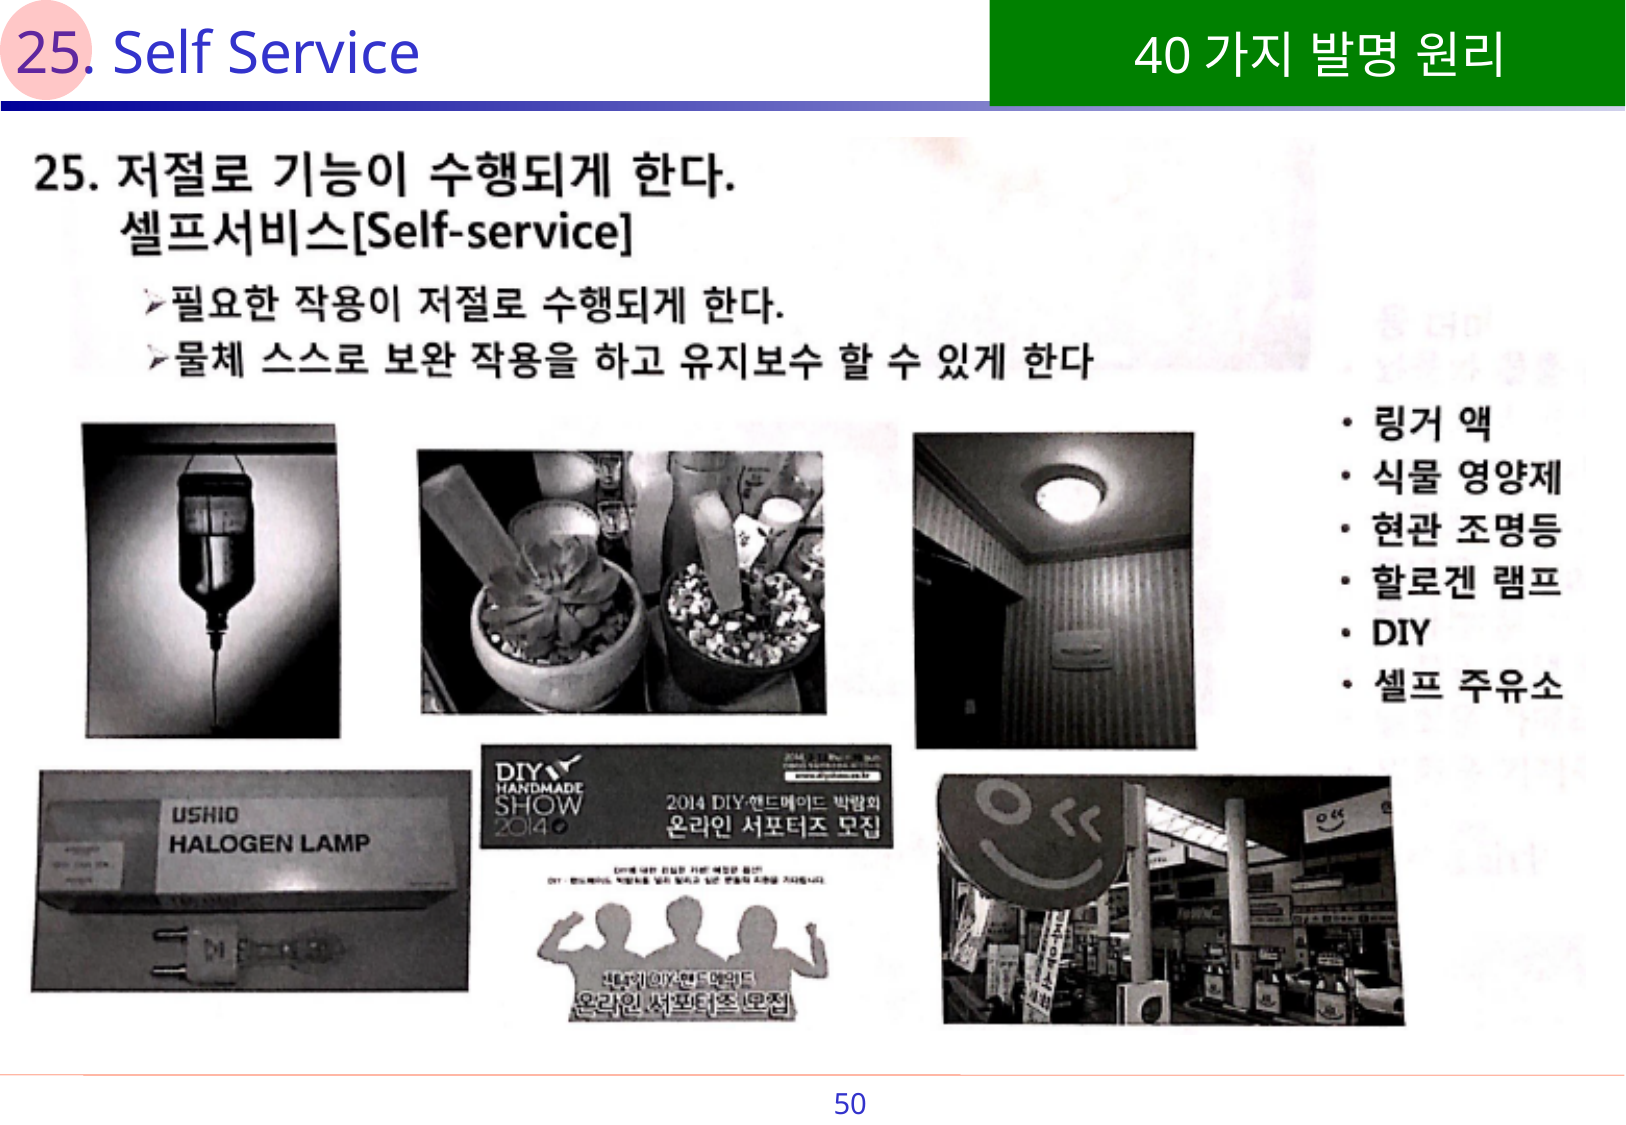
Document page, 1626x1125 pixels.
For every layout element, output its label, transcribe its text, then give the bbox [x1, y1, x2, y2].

text_box [0, 0, 92, 100]
picture [20, 136, 1586, 1036]
title 25. Self Service [0, 0, 1382, 101]
